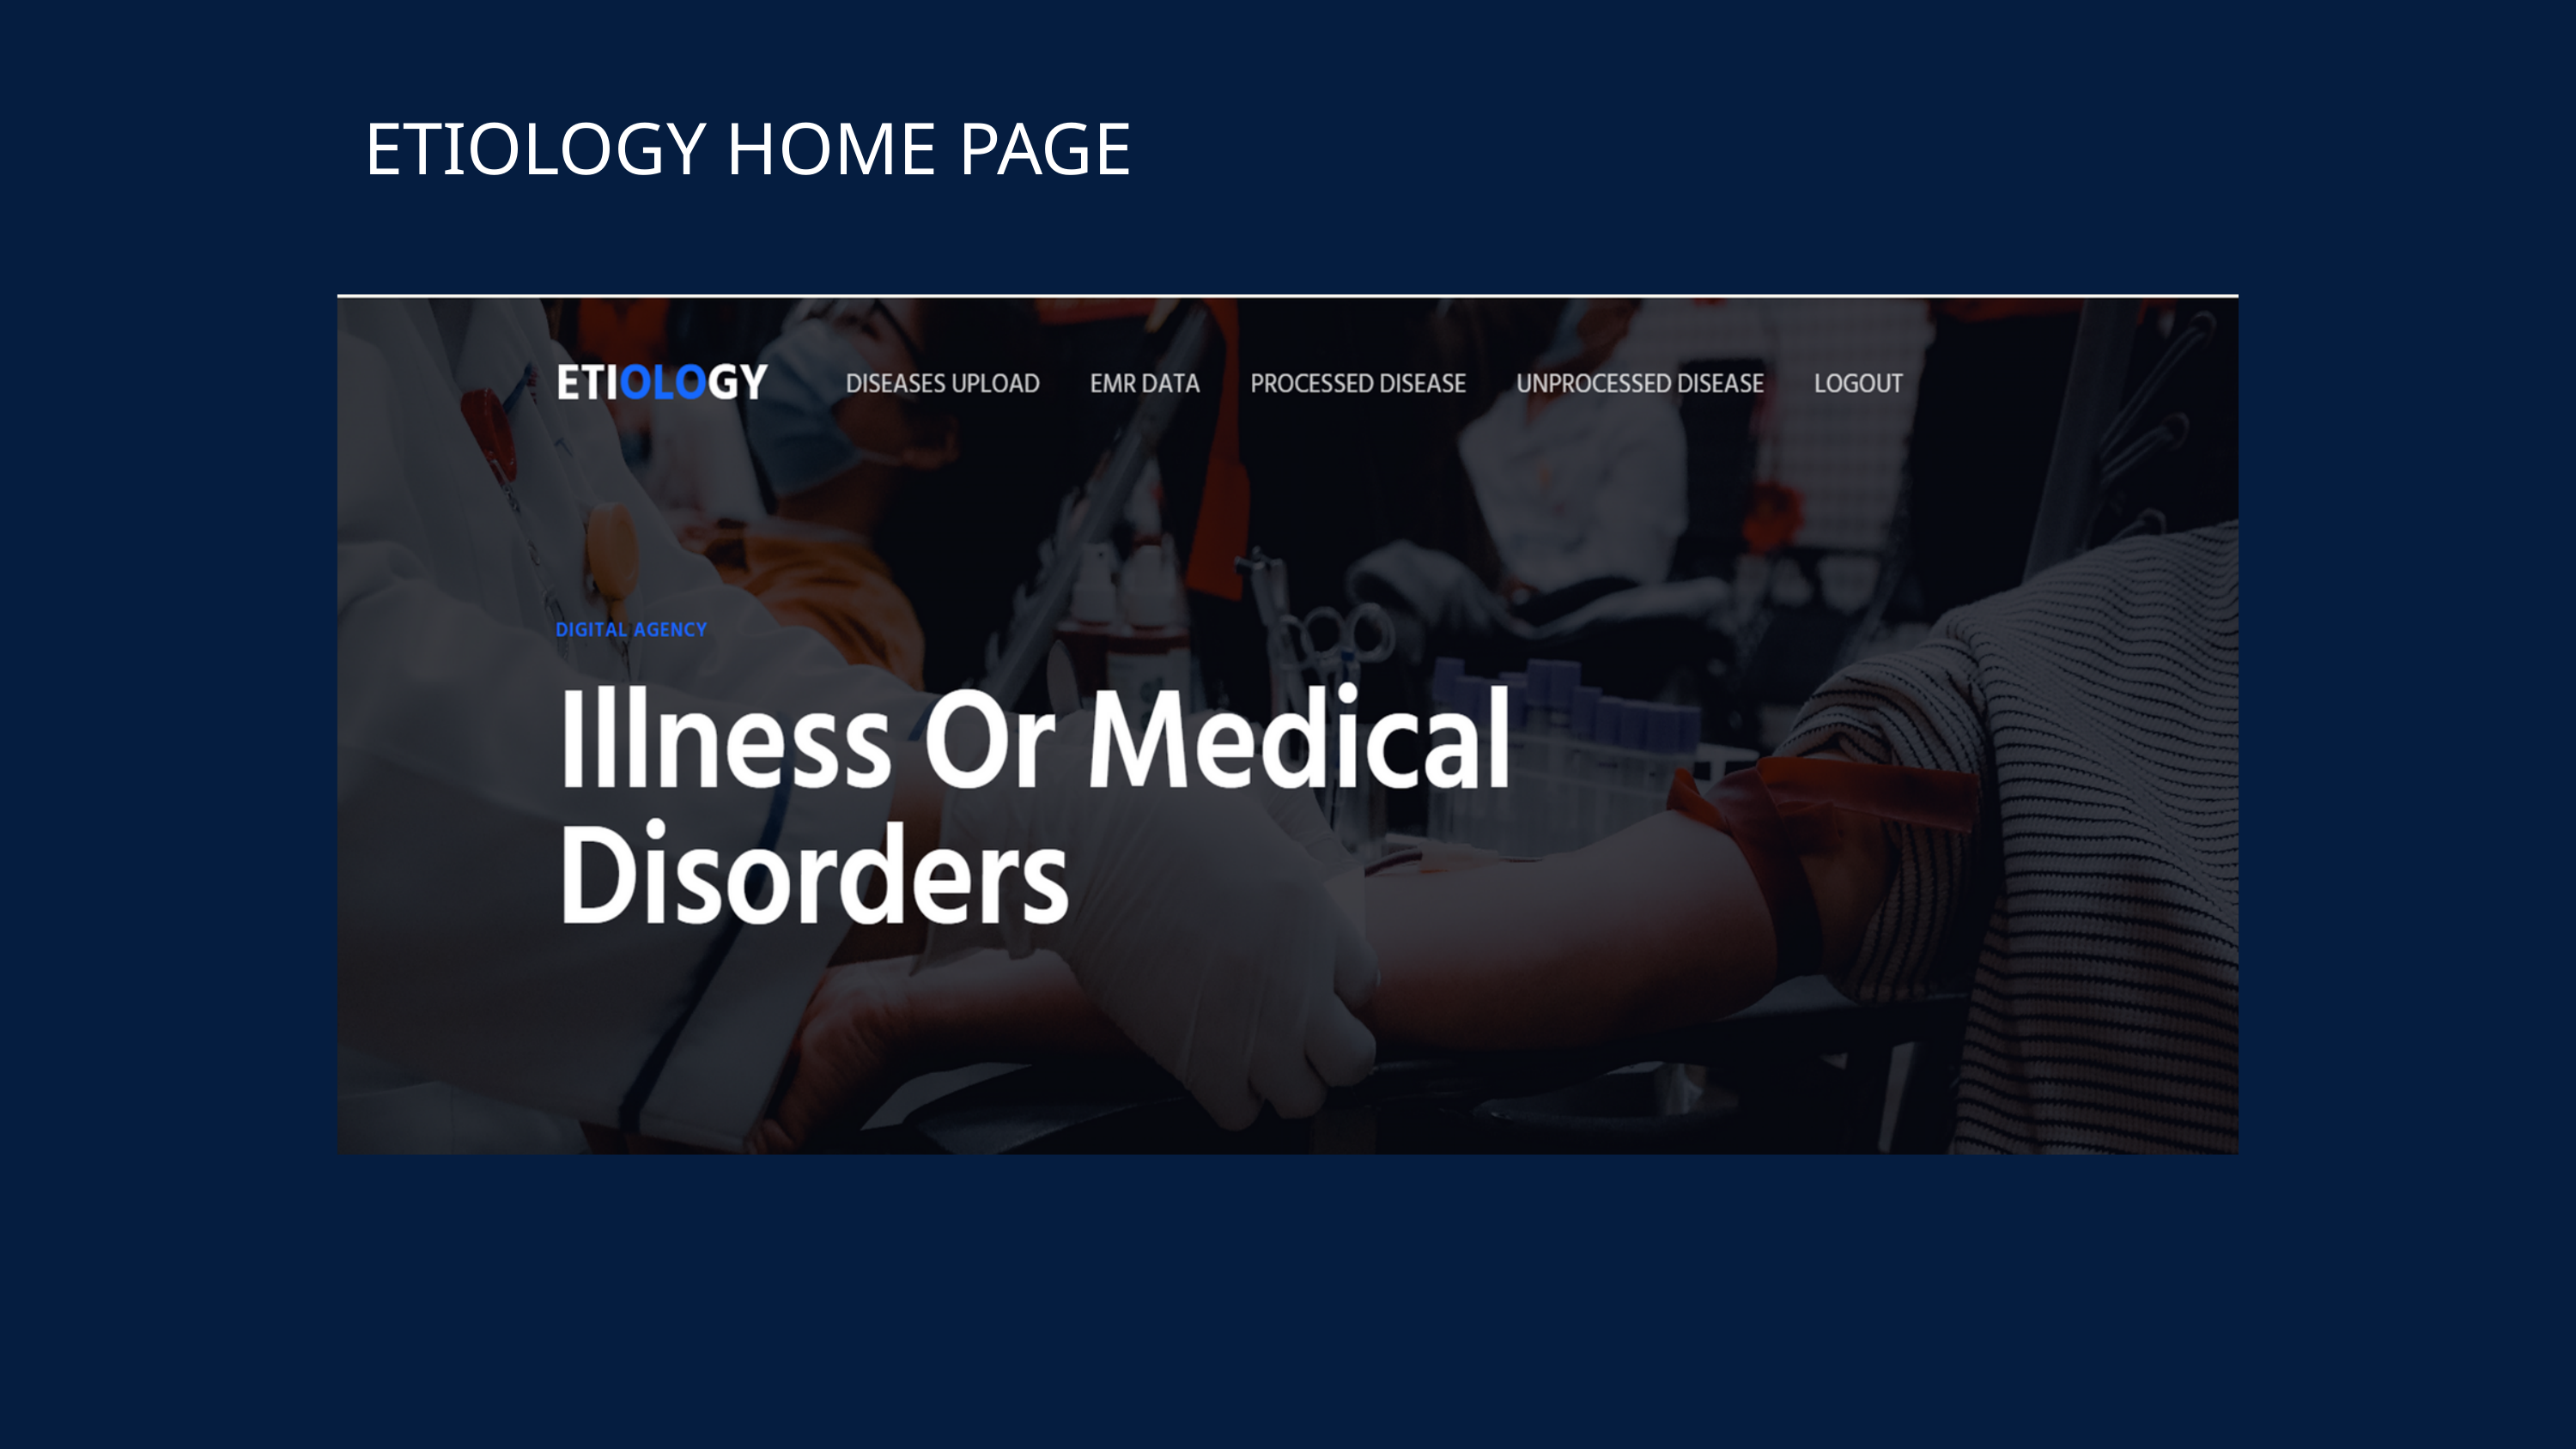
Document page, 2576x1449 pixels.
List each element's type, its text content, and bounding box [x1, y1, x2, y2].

text_box [337, 294, 2239, 1155]
text_box ETIOLOGY HOME PAGE [337, 96, 1159, 190]
